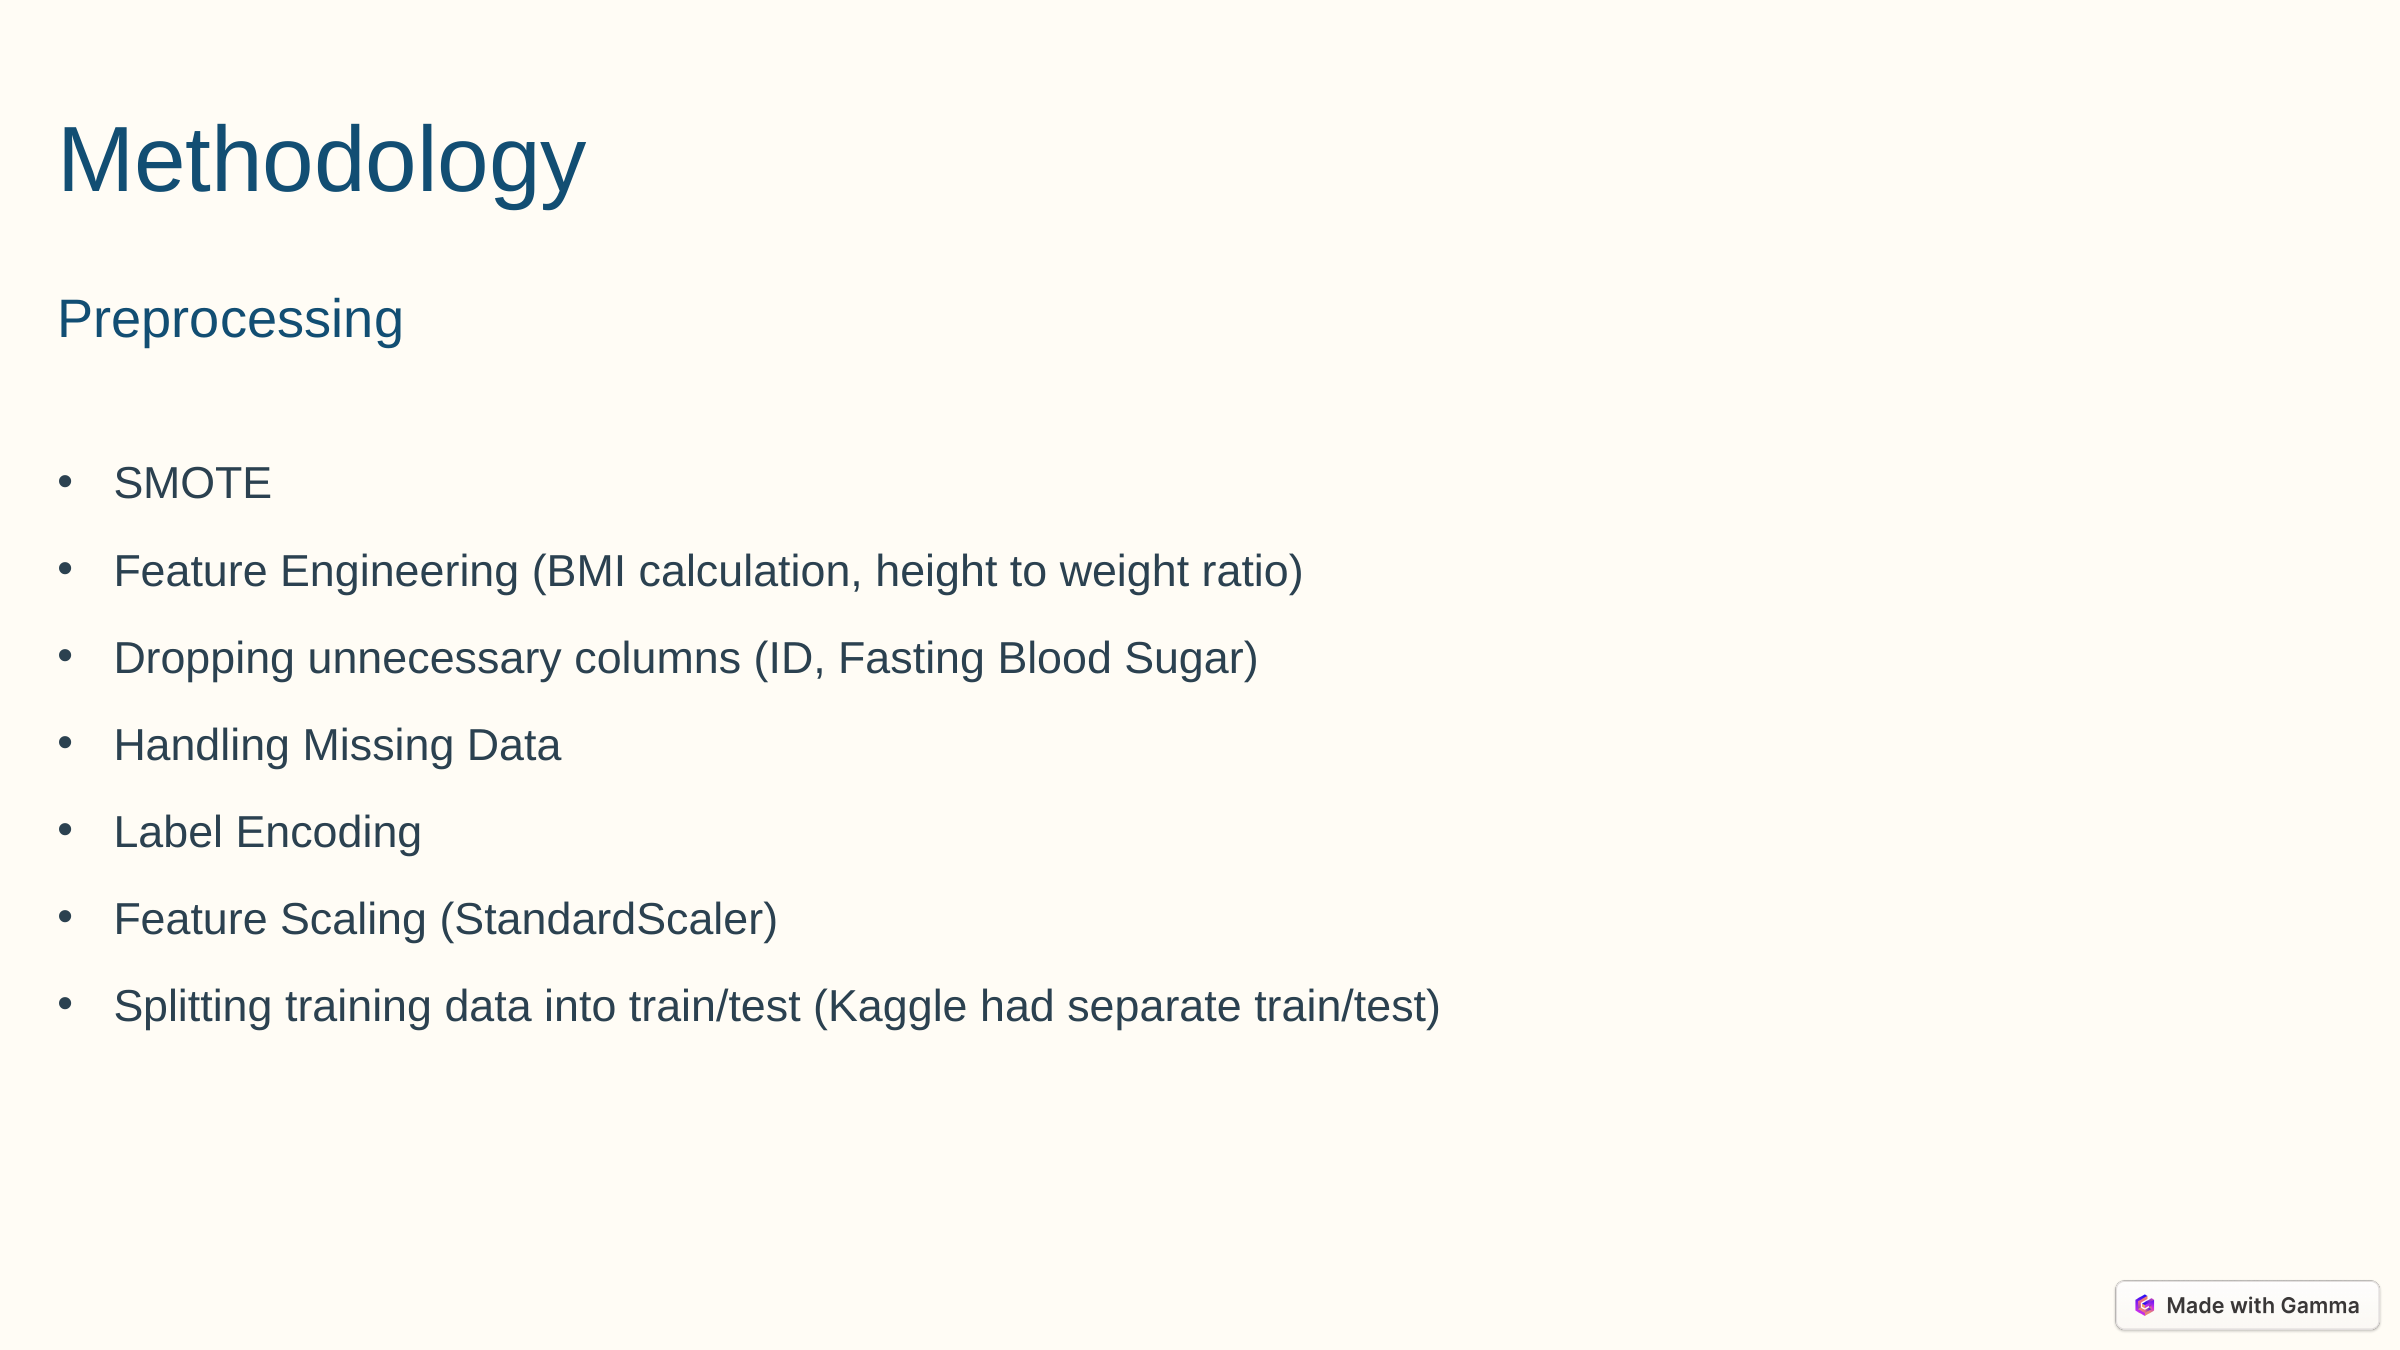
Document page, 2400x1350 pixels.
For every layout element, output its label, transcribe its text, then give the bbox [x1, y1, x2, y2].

picture [2106, 1271, 2389, 1339]
text_box SMOTE [57, 420, 1163, 508]
text_box Feature Engineering (BMI calculation, height to weight ratio) Dropping unnecessary columns (ID, Fasting Blood Sugar) Handling Missing Data Label Encoding Feature Scaling (StandardScaler) Splitting training data into train/test (Kaggle had separate train/test) [57, 508, 1827, 1074]
text_box Methodology [57, 72, 988, 189]
text_box Preprocessing [57, 267, 845, 364]
